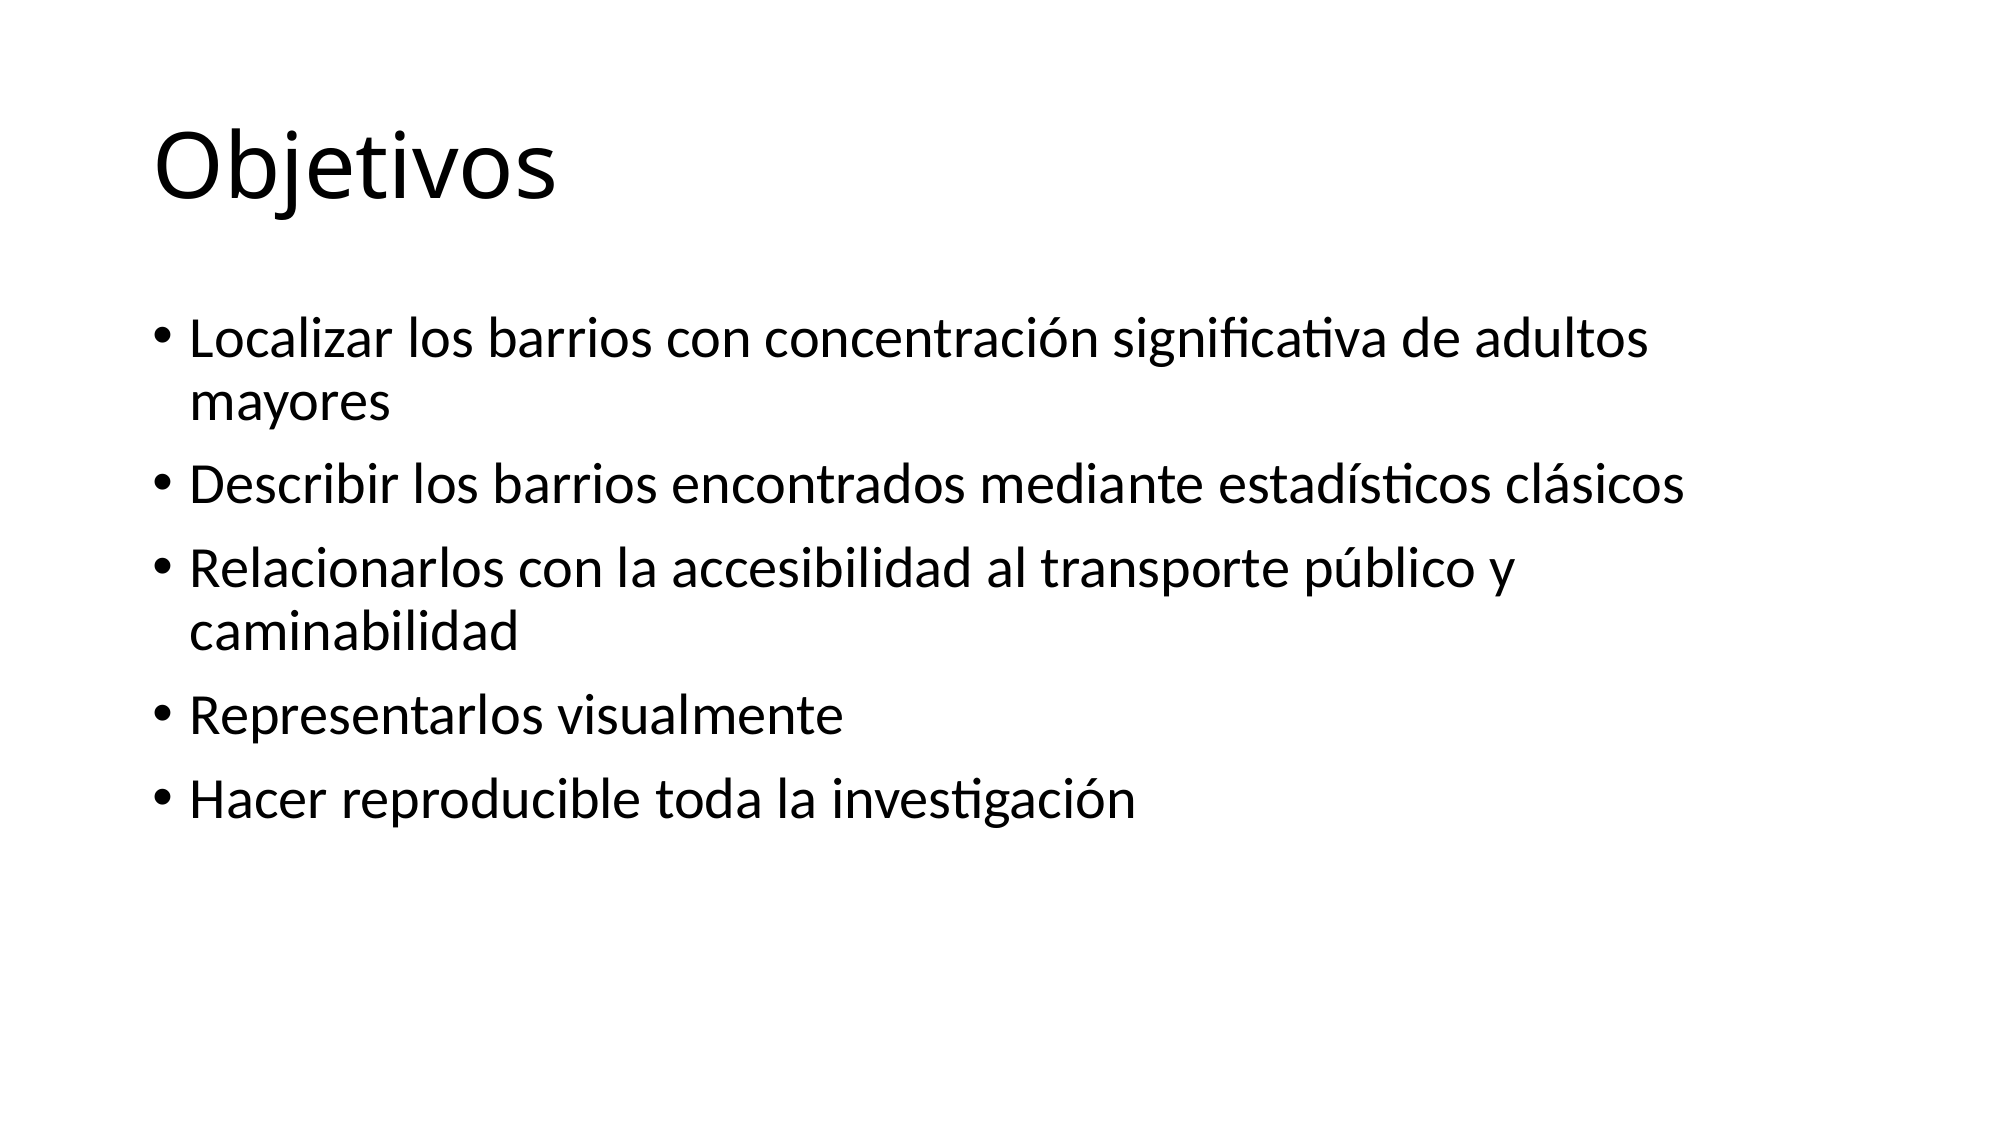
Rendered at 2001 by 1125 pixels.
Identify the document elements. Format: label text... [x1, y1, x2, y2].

list Localizar los barrios con concentración significativa de adultos mayores Describir los barrios encontrados mediante estadísticos clásicos Relacionarlos con la accesibilidad al transporte público y caminabilidad Representarlos visualmente Hacer reproducible toda la investigación [137, 299, 1863, 1014]
title Objetivos [137, 59, 1863, 278]
